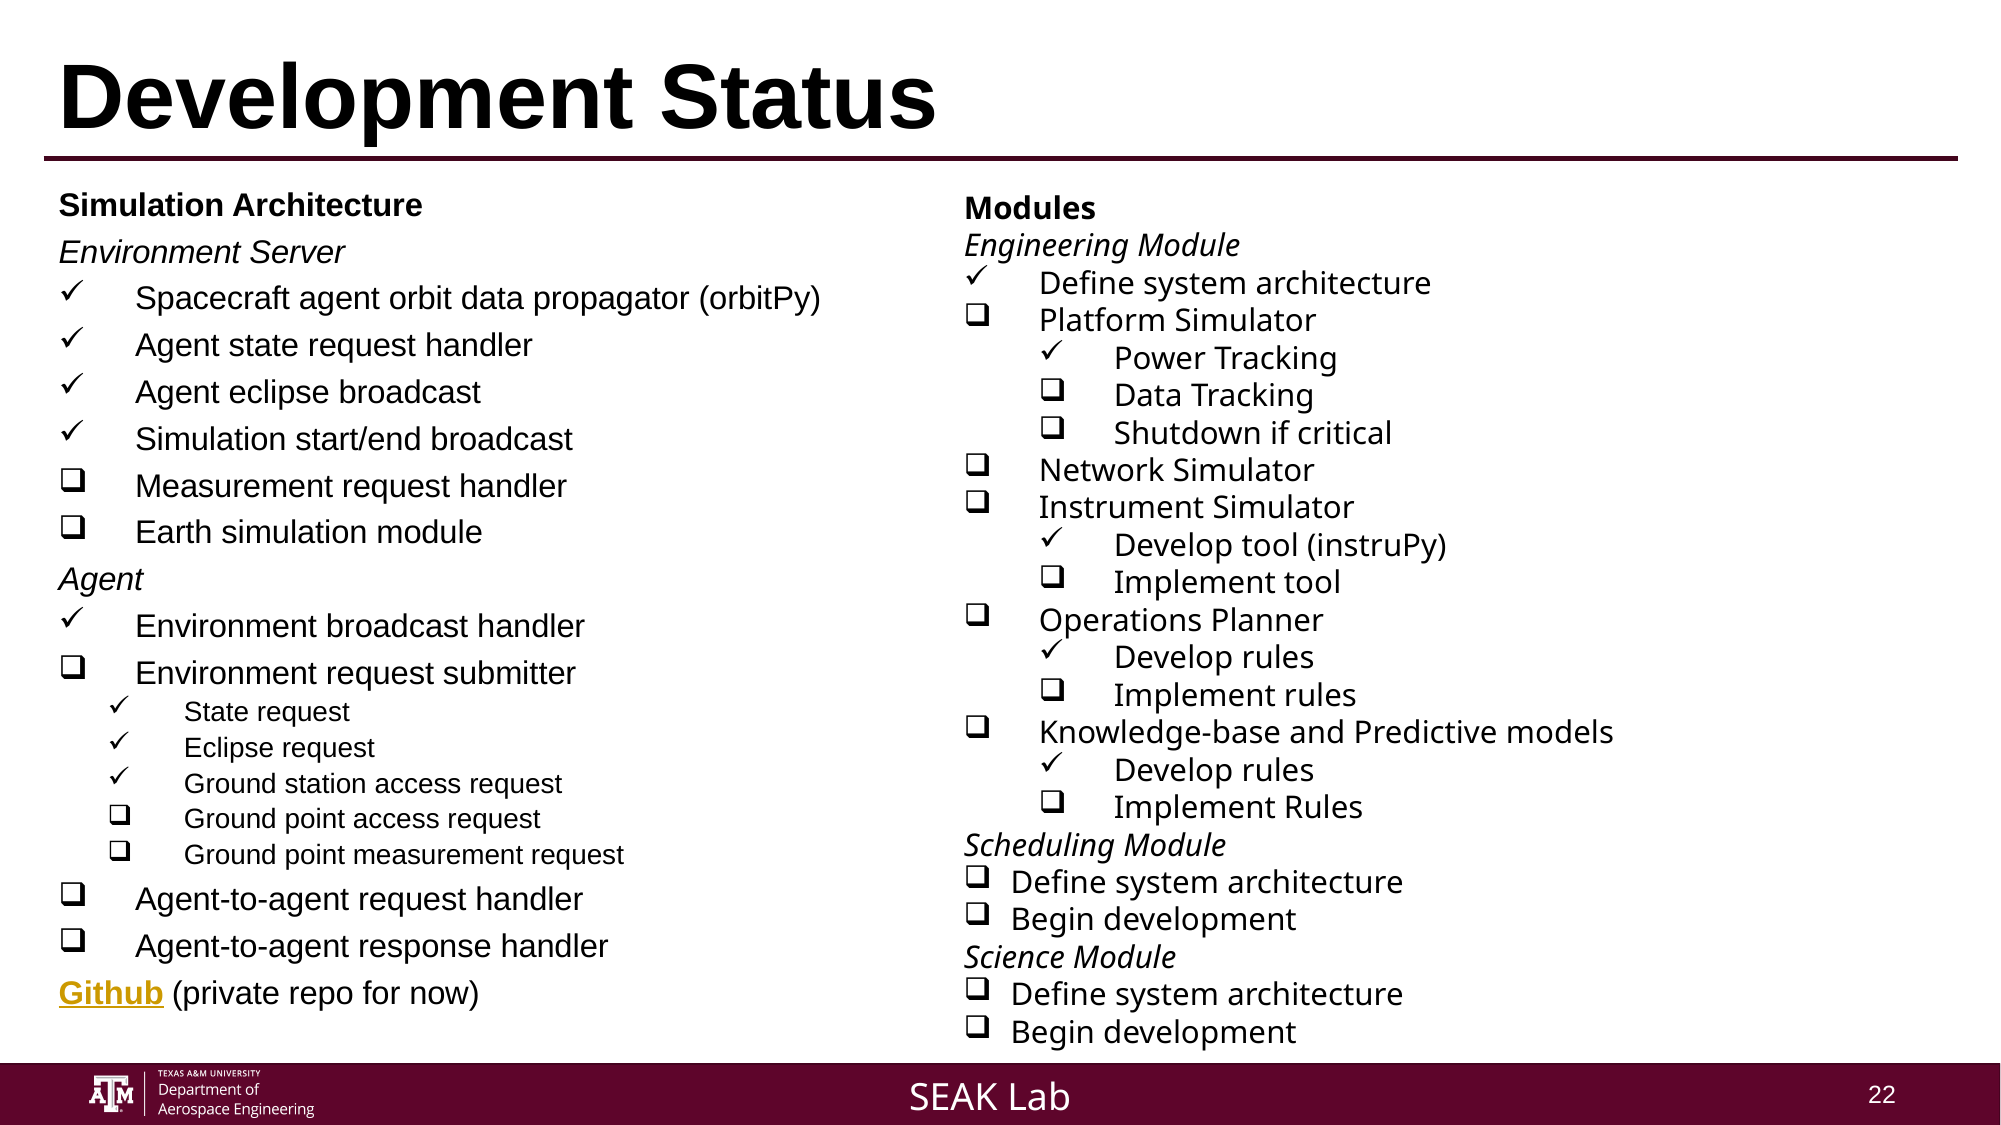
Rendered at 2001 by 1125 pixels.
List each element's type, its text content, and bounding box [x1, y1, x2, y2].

picture [89, 1070, 314, 1118]
text_box Modules Engineering Module Define system architecture Platform Simulator Power Tracking Data Tracking Shutdown if critical Network Simulator Instrument Simulator Develop tool (instruPy) Implement tool Operations Planner Develop rules Implement rules Knowledge-base and Predictive models Develop rules Implement Rules Scheduling Module Define system architecture Begin development Science Module Define system architecture Begin development [949, 180, 1957, 1057]
list Simulation Architecture Environment Server Spacecraft agent orbit data propagator (orbitPy) Agent state request handler Agent eclipse broadcast Simulation start/end broadcast Measurement request handler Earth simulation module Agent Environment broadcast handler Environment request submitter State request Eclipse request Ground station access request Ground point access request Ground point measurement request Agent-to-agent request handler Agent-to-agent response handler Github (private repo for now) [43, 180, 918, 1034]
title Development Status [43, 38, 1958, 159]
